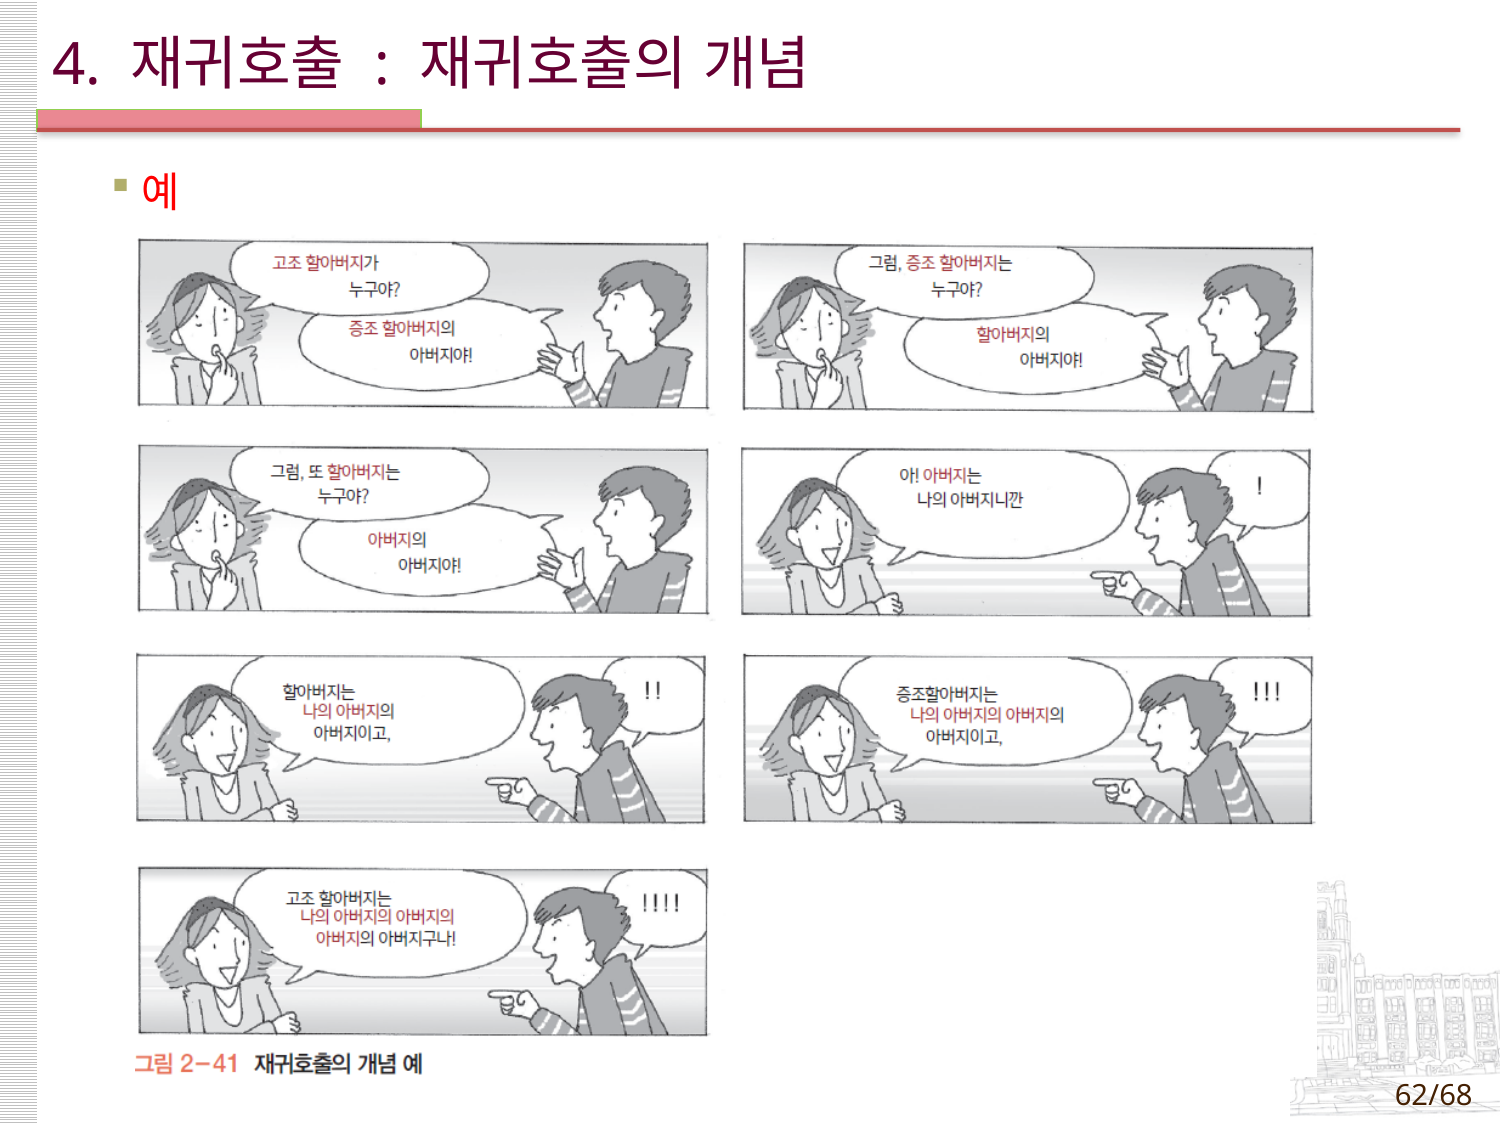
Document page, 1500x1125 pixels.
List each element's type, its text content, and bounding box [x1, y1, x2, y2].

picture [1443, 1094, 1452, 1103]
picture [1290, 874, 1500, 1125]
picture [1461, 1086, 1467, 1093]
picture [135, 231, 1318, 1077]
title 4. 재귀호출 : 재귀호출의 개념 [37, 13, 1278, 109]
picture [1459, 1095, 1468, 1103]
picture [1398, 1094, 1407, 1103]
list 예 [37, 152, 1463, 1091]
